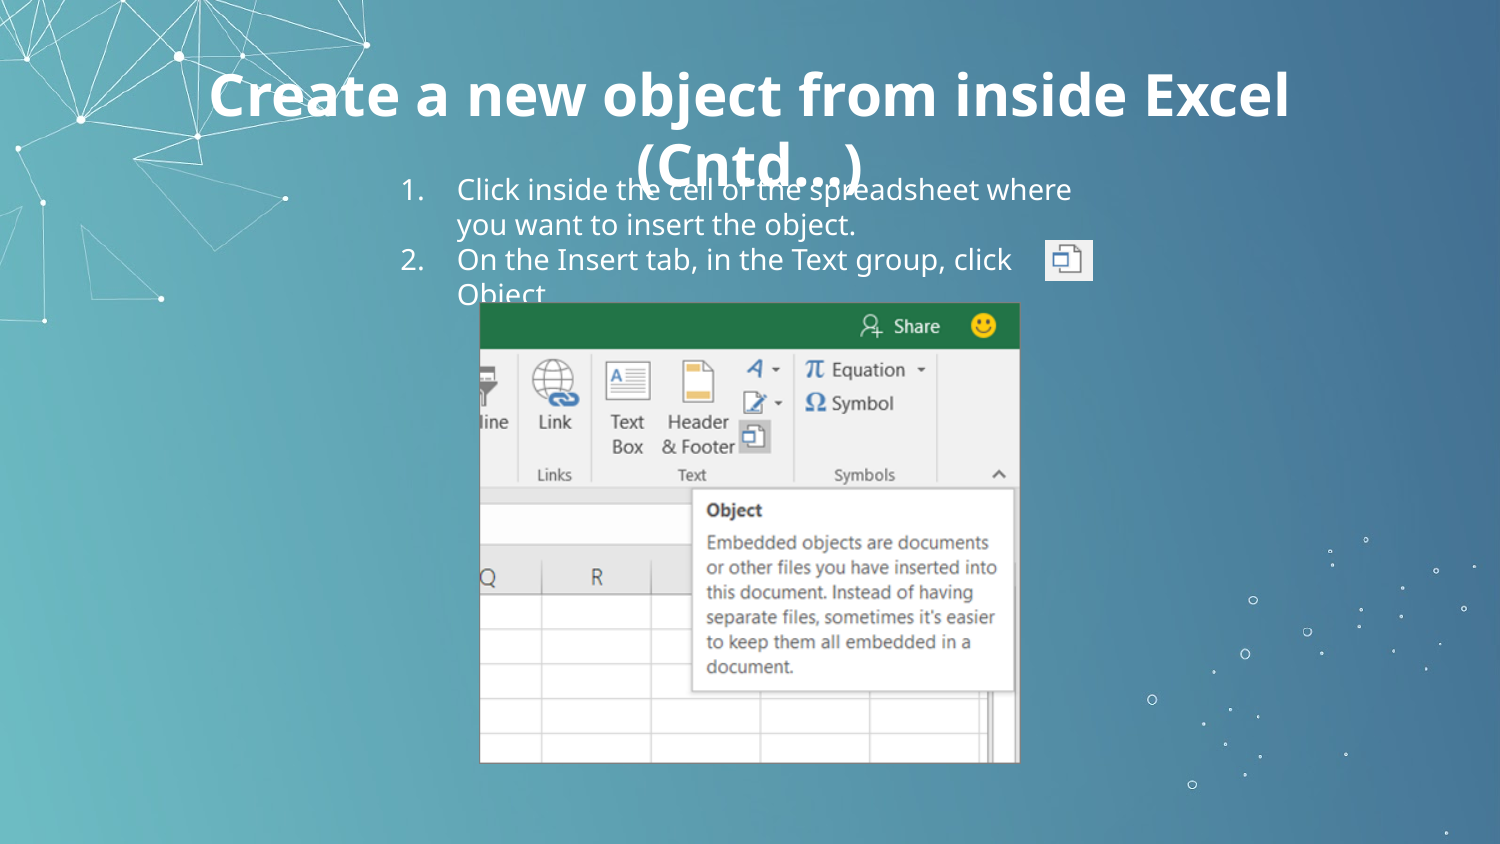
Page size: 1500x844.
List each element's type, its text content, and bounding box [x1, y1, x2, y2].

text_box Click inside the cell of the spreadsheet where you want to insert the object. On the Insert tab, in the Text group, click Object [385, 157, 1115, 231]
picture [0, 0, 1500, 844]
title Create a new object from inside Excel (Cntd…) [157, 42, 1343, 157]
